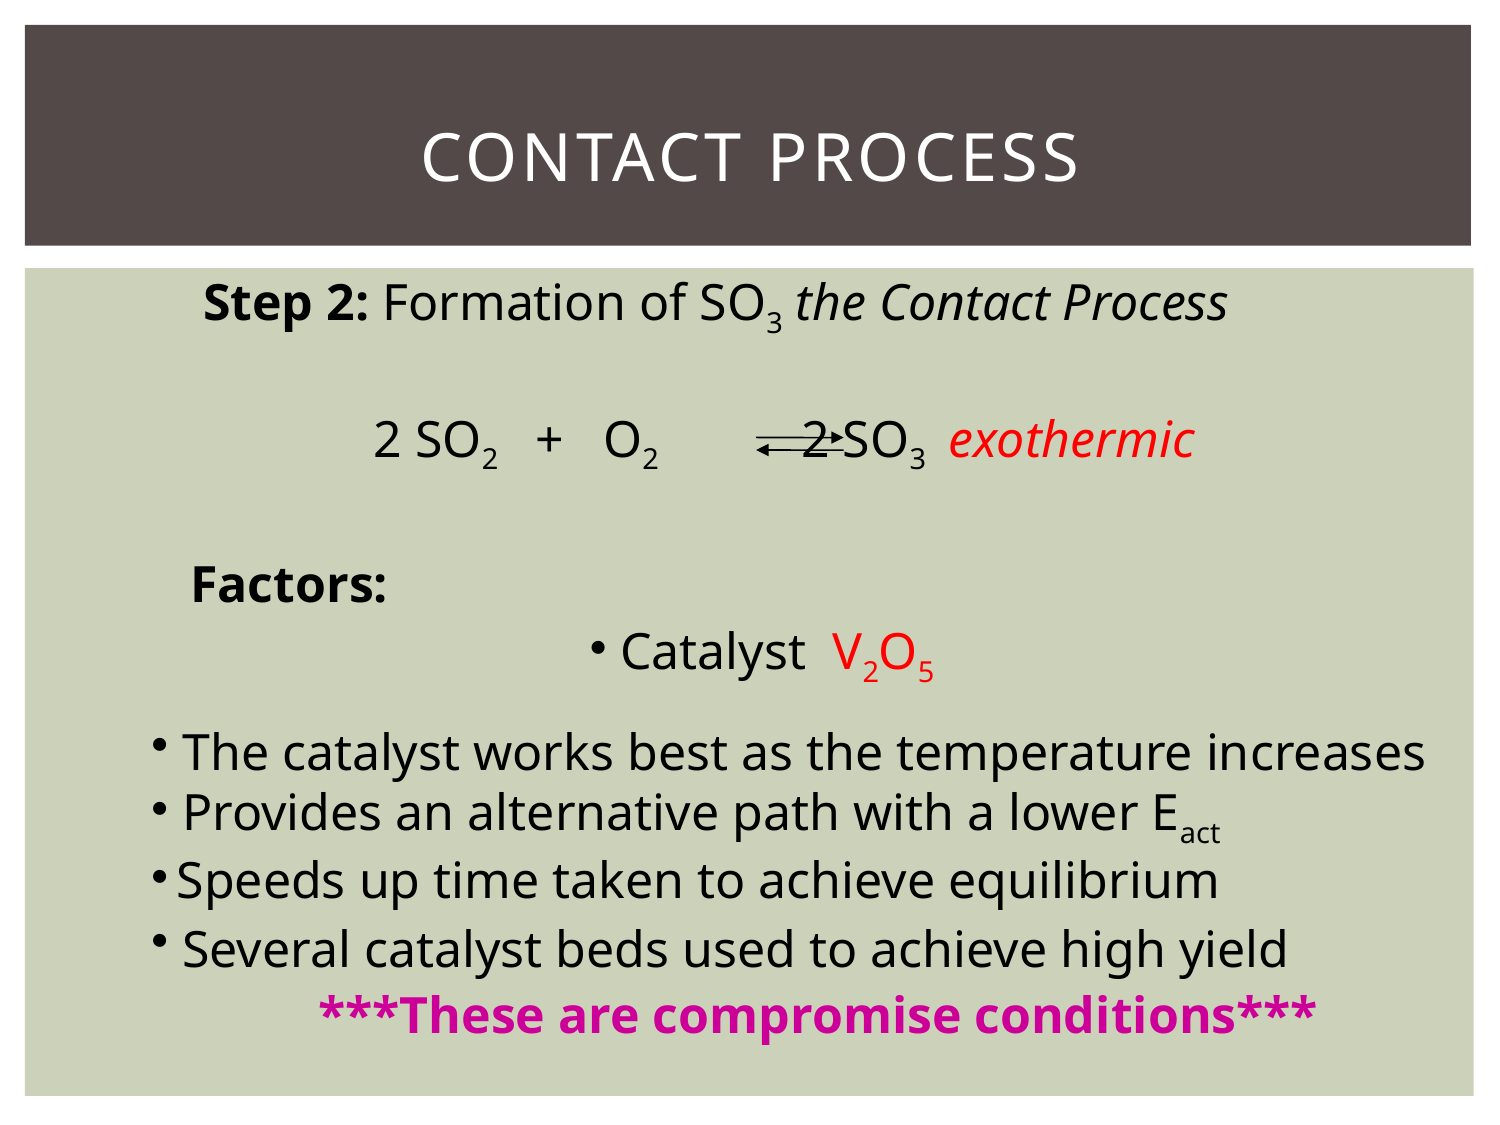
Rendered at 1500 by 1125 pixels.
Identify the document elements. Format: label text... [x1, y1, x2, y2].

text_box Catalyst V2O5 [575, 612, 1150, 713]
text_box Step 2: Formation of SO3 the Contact Process [188, 263, 1245, 347]
text_box 2 SO2 + O2 2 SO3 exothermic [125, 399, 1375, 612]
text_box ***These are compromise conditions*** [303, 985, 1334, 1051]
text_box Factors: [175, 545, 404, 620]
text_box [755, 437, 844, 451]
title Contact process [112, 61, 1388, 249]
text_box The catalyst works best as the temperature increases Provides an alternative path with a lower Eact Speeds up time taken to achieve equilibrium Several catalyst beds used to achieve high yield [136, 713, 1442, 985]
